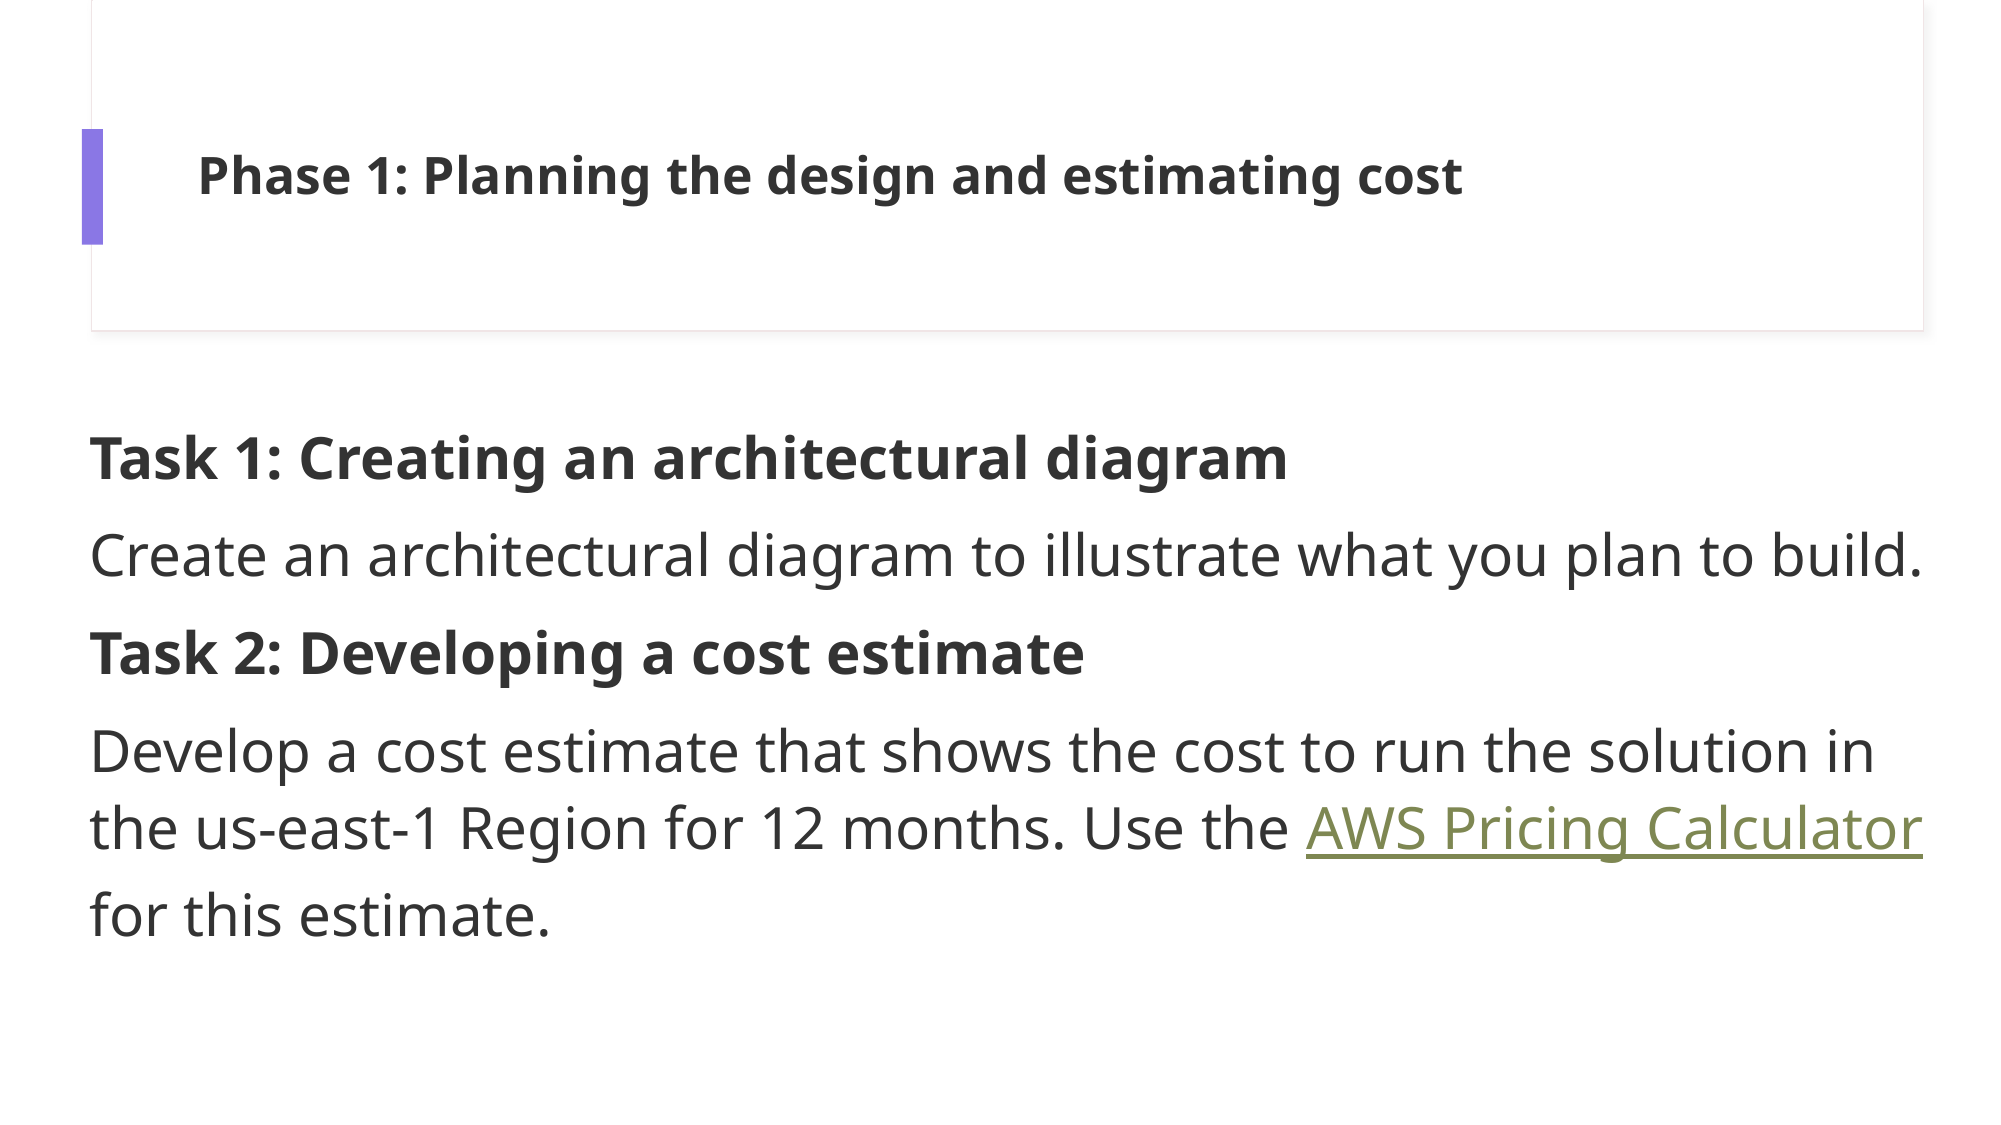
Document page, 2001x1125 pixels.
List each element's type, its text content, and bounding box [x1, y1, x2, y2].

title Phase 1: Planning the design and estimating cost [183, 141, 1851, 284]
list Task 1: Creating an architectural diagram Create an architectural diagram to illustrate what you plan to build. Task 2: Developing a cost estimate Develop a cost estimate that shows the cost to run the solution in the us-east-1 Region for 12 months. Use the AWS Pricing Calculator for this estimate. [74, 406, 1940, 1013]
